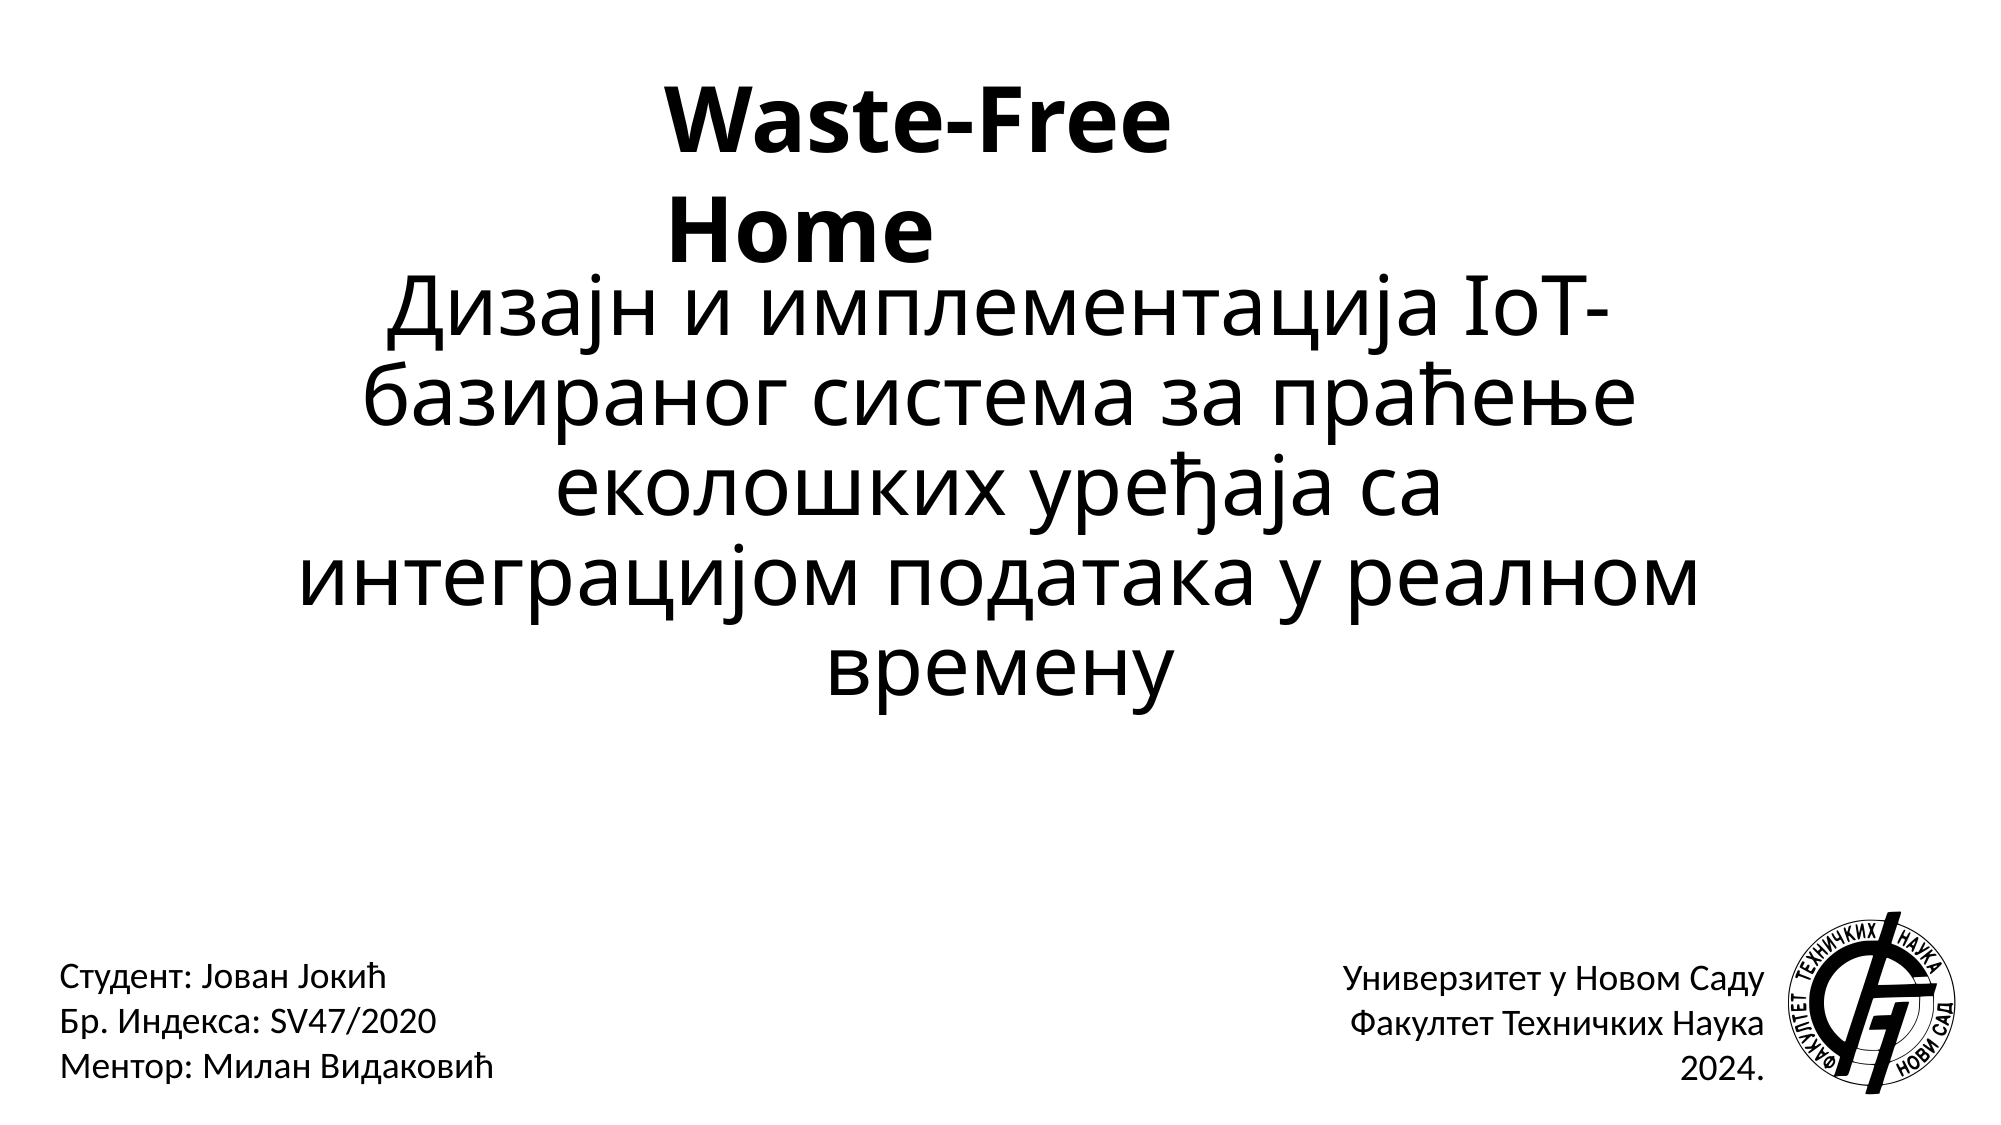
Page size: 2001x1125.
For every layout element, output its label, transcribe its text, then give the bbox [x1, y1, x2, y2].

text_box Студент: Јован Јокић Бр. Индекса: SV47/2020 Ментор: Милан Видаковић [44, 943, 608, 1094]
title Дизајн и имплементација IoT-базираног система за праћење еколошких уређаја са интеграцијом података у реалном времену [249, 329, 1750, 721]
text_box Waste-Free Home [649, 53, 1351, 288]
text_box Универзитет у Новом Саду Факултет Техничких Наука 2024. [1267, 945, 1780, 1096]
picture [1787, 911, 1956, 1095]
